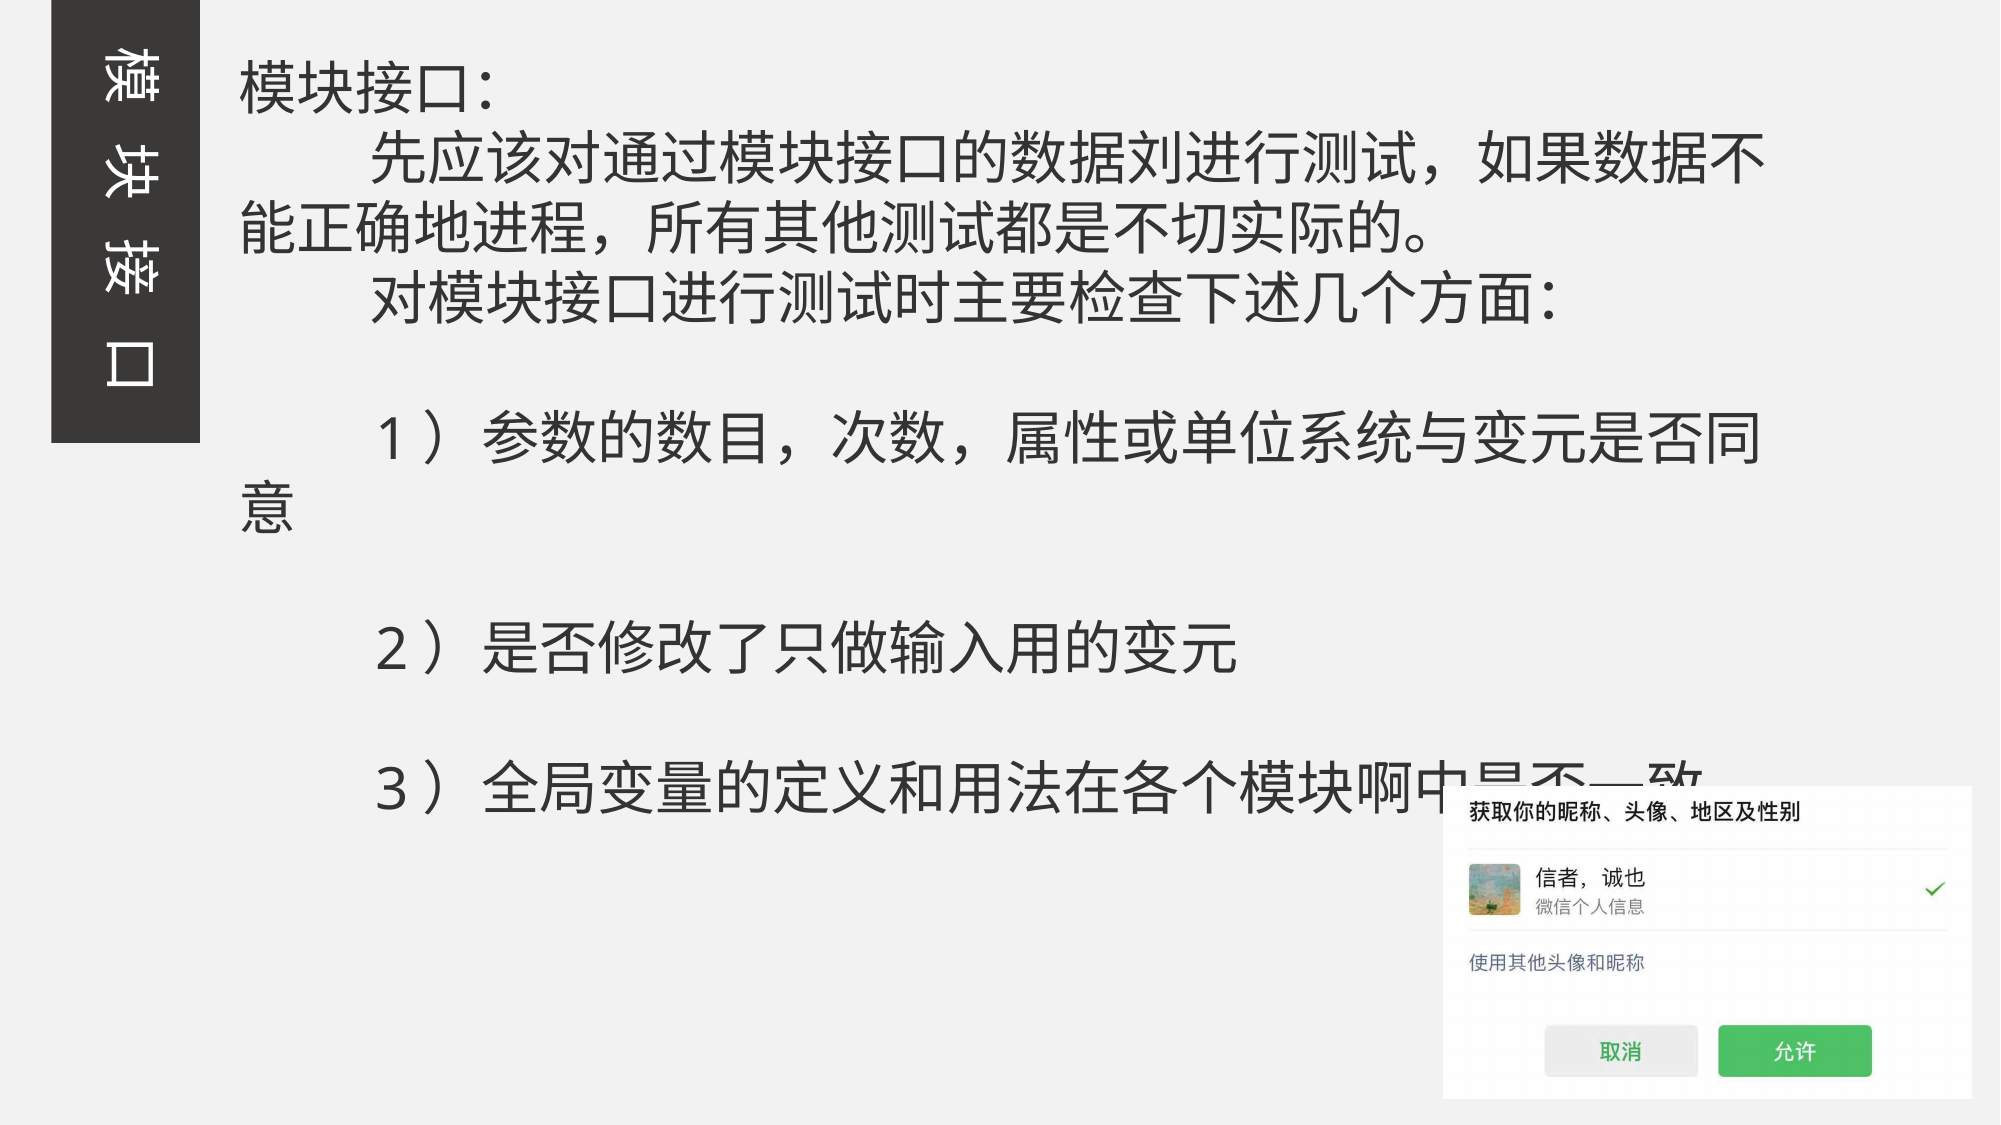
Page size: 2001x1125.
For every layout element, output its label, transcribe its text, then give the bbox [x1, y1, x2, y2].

text_box [50, 0, 201, 444]
text_box 模块接口： 先应该对通过模块接口的数据刘进行测试，如果数据不能正确地进程，所有其他测试都是不切实际的。 对模块接口进行测试时主要检查下述几个方面： 1）参数的数目，次数，属性或单位系统与变元是否同意 2）是否修改了只做输入用的变元 3）全局变量的定义和用法在各个模块啊中是否一致 [223, 43, 1820, 829]
picture [1442, 786, 1973, 1099]
text_box 模 块 接 口 [75, 31, 177, 443]
